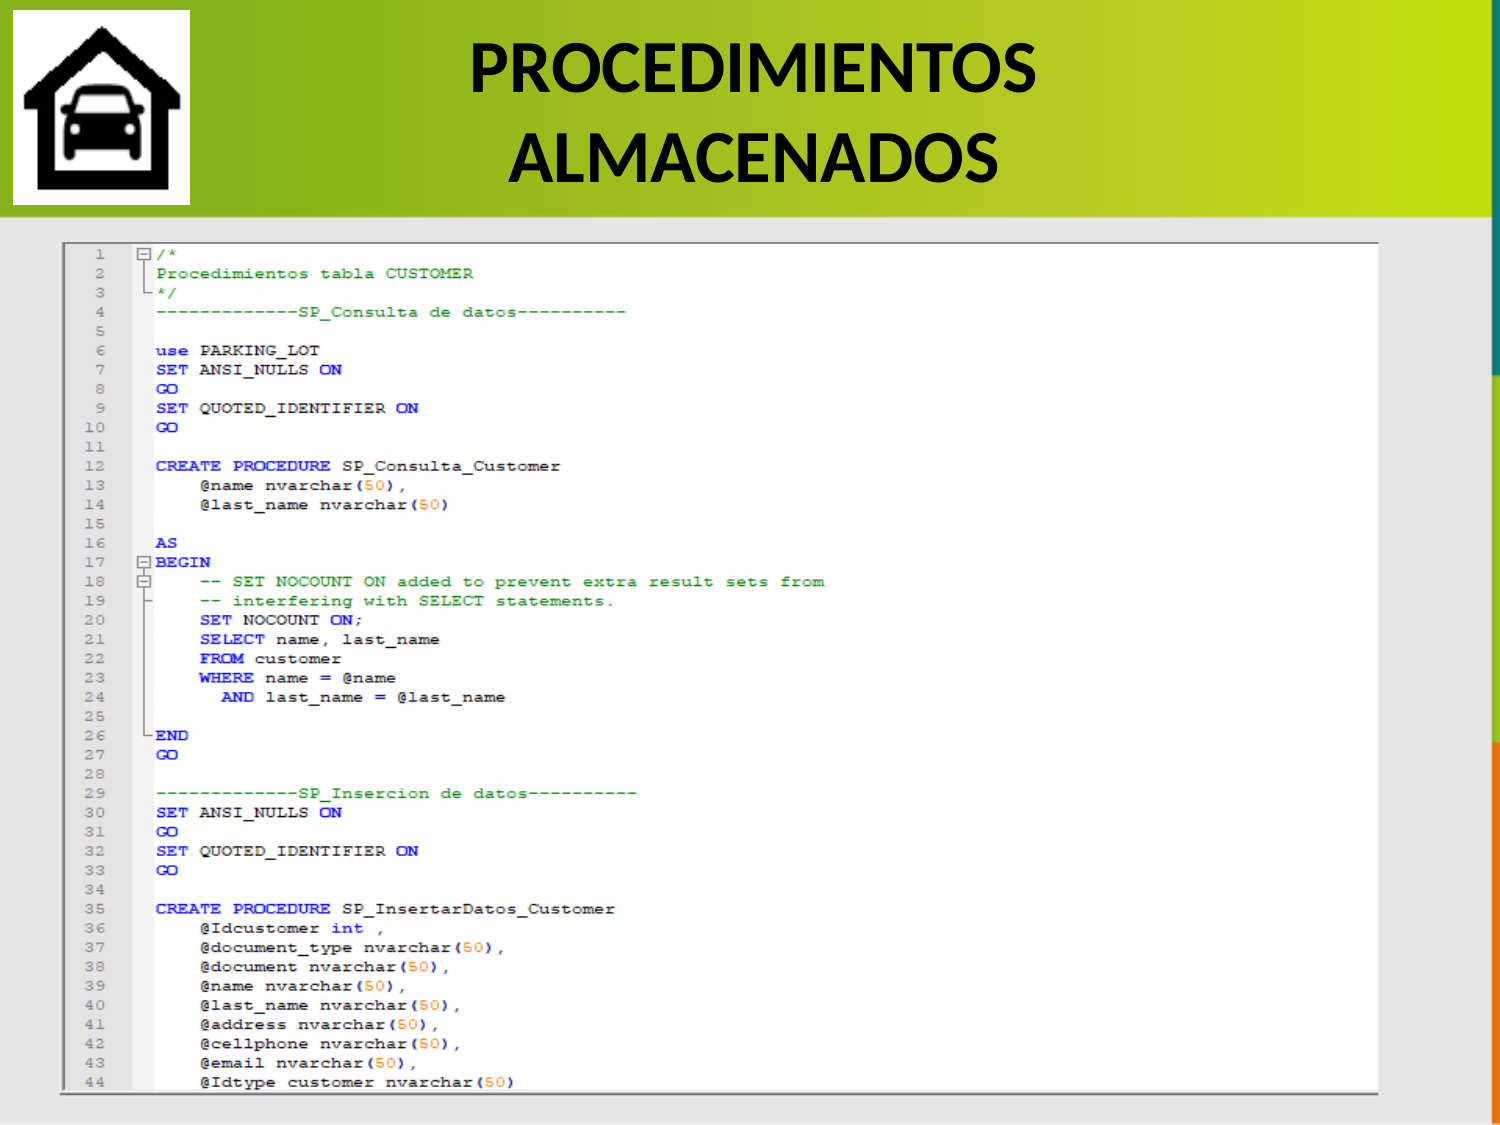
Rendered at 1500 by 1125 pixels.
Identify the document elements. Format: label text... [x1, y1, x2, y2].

title PROCEDIMIENTOS ALMACENADOS [440, 20, 1068, 195]
picture [0, 0, 1500, 1125]
